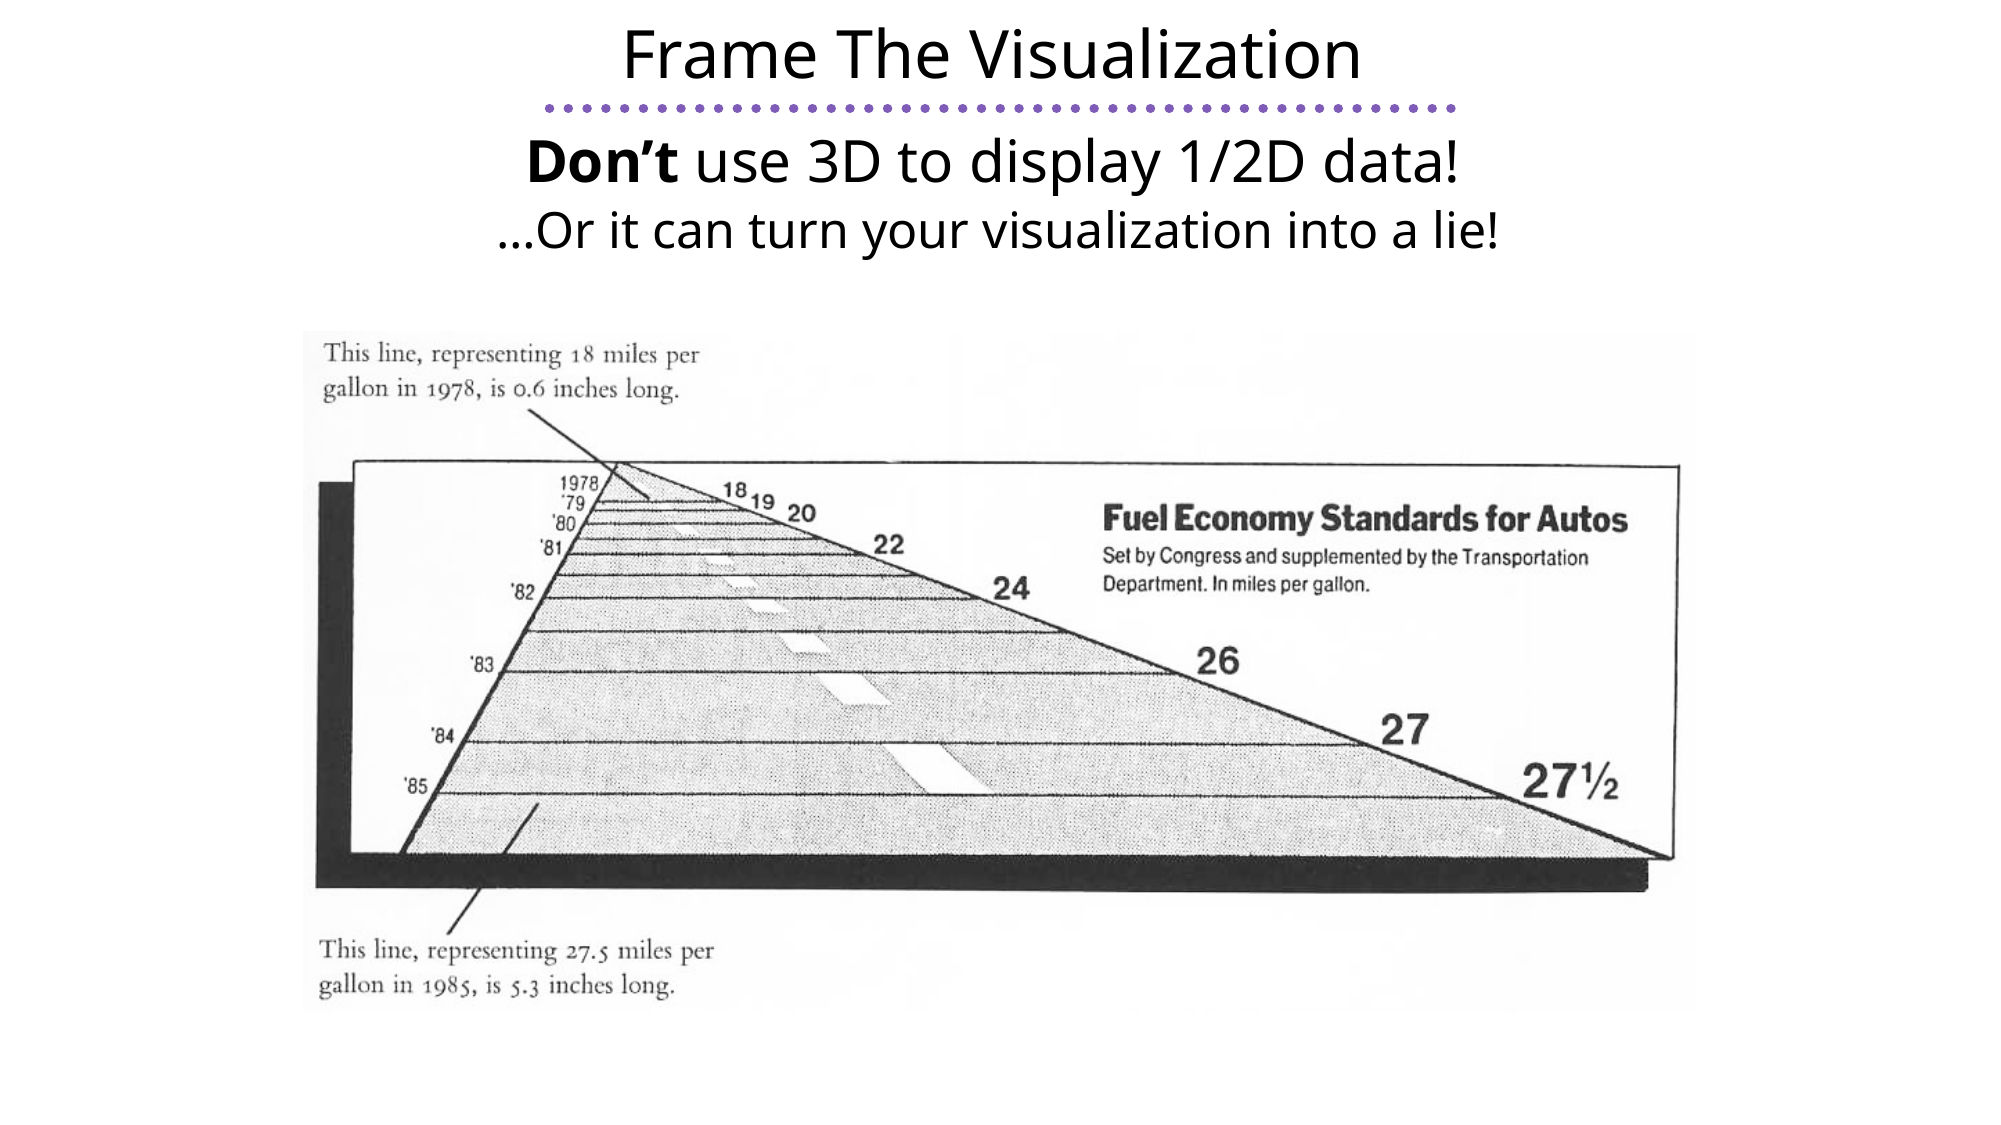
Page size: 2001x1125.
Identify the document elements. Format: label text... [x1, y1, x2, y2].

picture [303, 331, 1697, 1013]
list Don’t use 3D to display 1/2D data! …Or it can turn your visualization into a lie! [406, 125, 1580, 331]
title Frame The Visualization [137, 5, 1849, 109]
